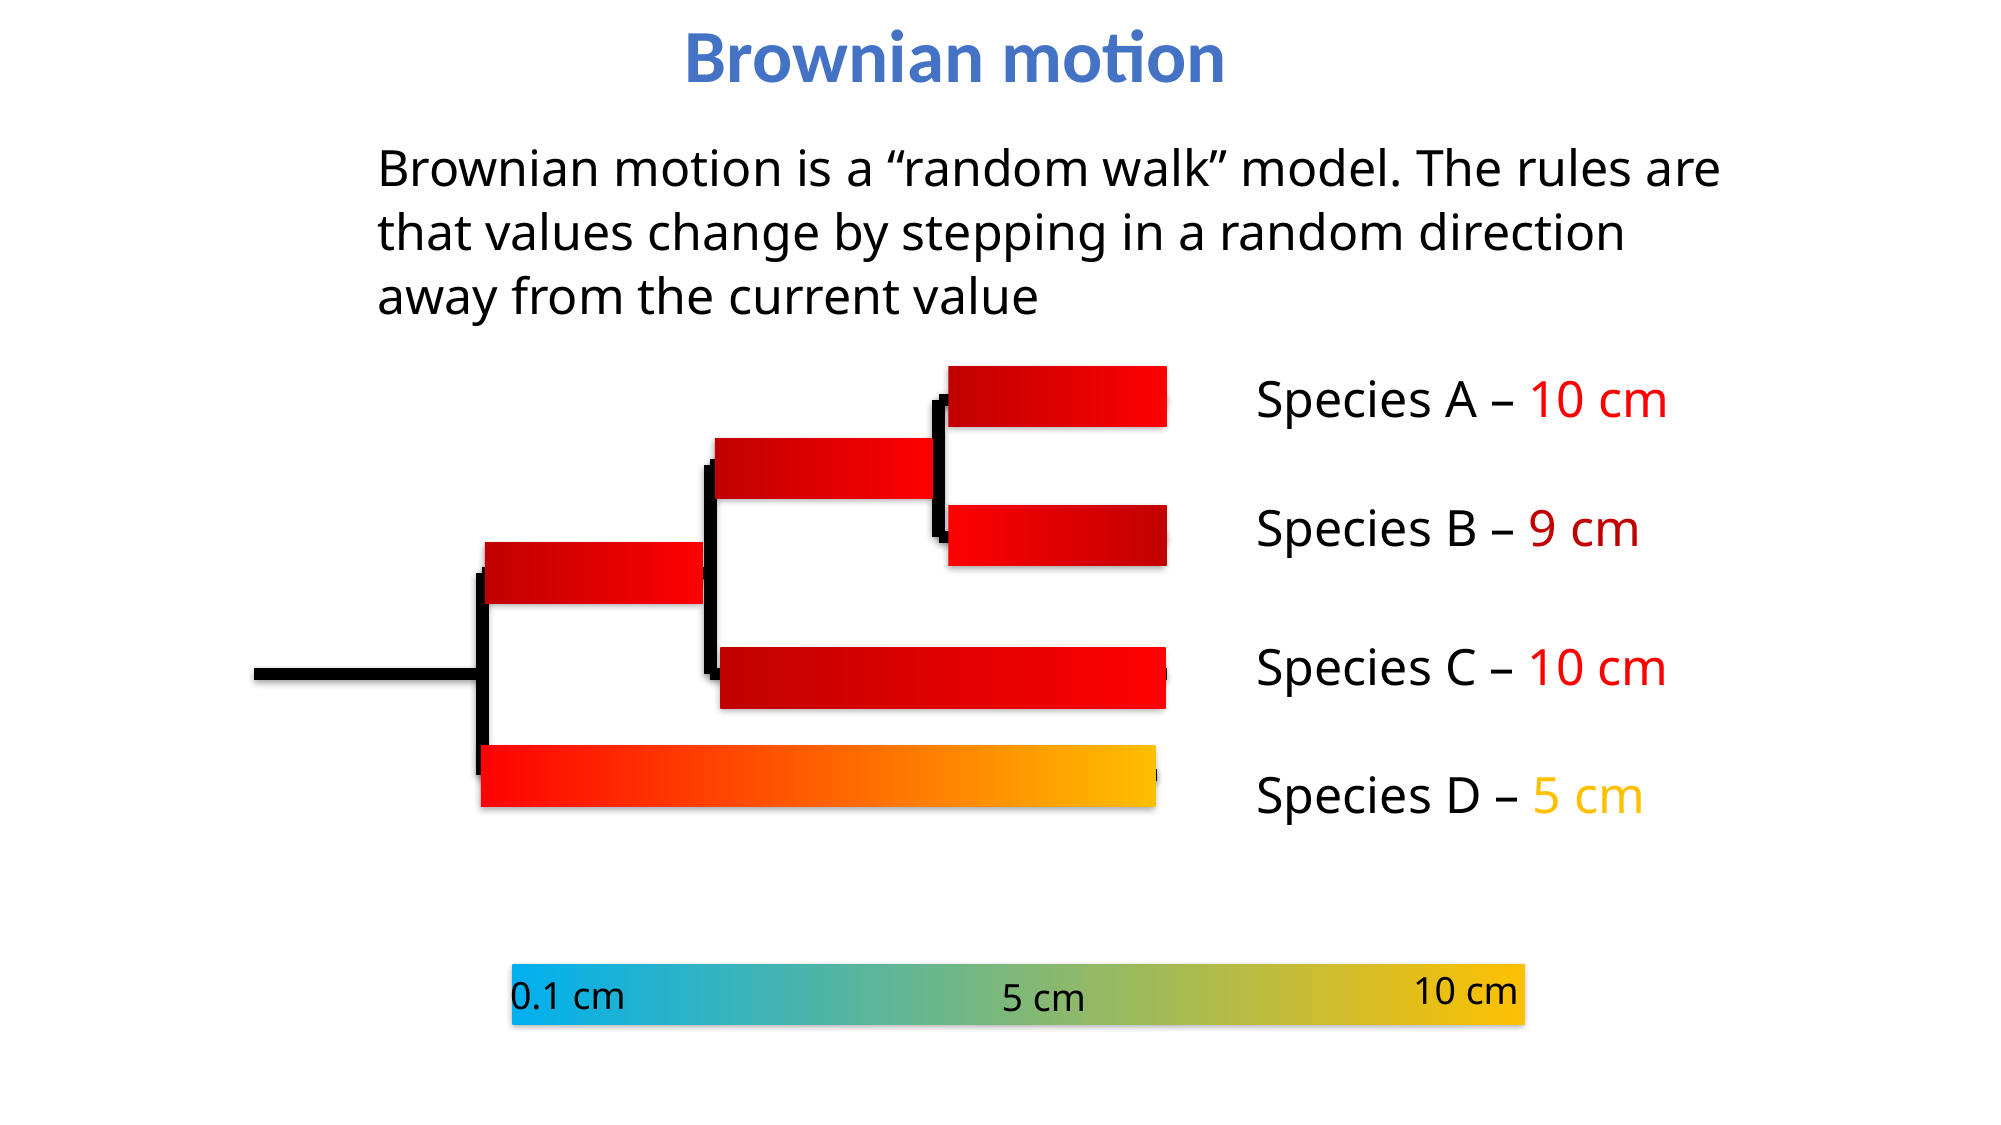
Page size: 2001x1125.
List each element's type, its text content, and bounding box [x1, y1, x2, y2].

text_box [512, 964, 1525, 1025]
text_box Species A – 10 cm Species B – 9 cm Species C – 10 cm Species D – 5 cm [1166, 356, 1805, 831]
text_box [254, 399, 1167, 775]
text_box Brownian motion [225, 0, 1688, 105]
text_box 5 cm [986, 966, 1101, 1027]
text_box 10 cm [1398, 959, 1534, 1019]
text_box Brownian motion is a “random walk” model. The rules are that values change by stepping in a random direction away from the current value [287, 125, 1750, 333]
text_box 0.1 cm [495, 964, 641, 1024]
text_box [480, 775, 1156, 807]
text_box [948, 366, 1167, 399]
